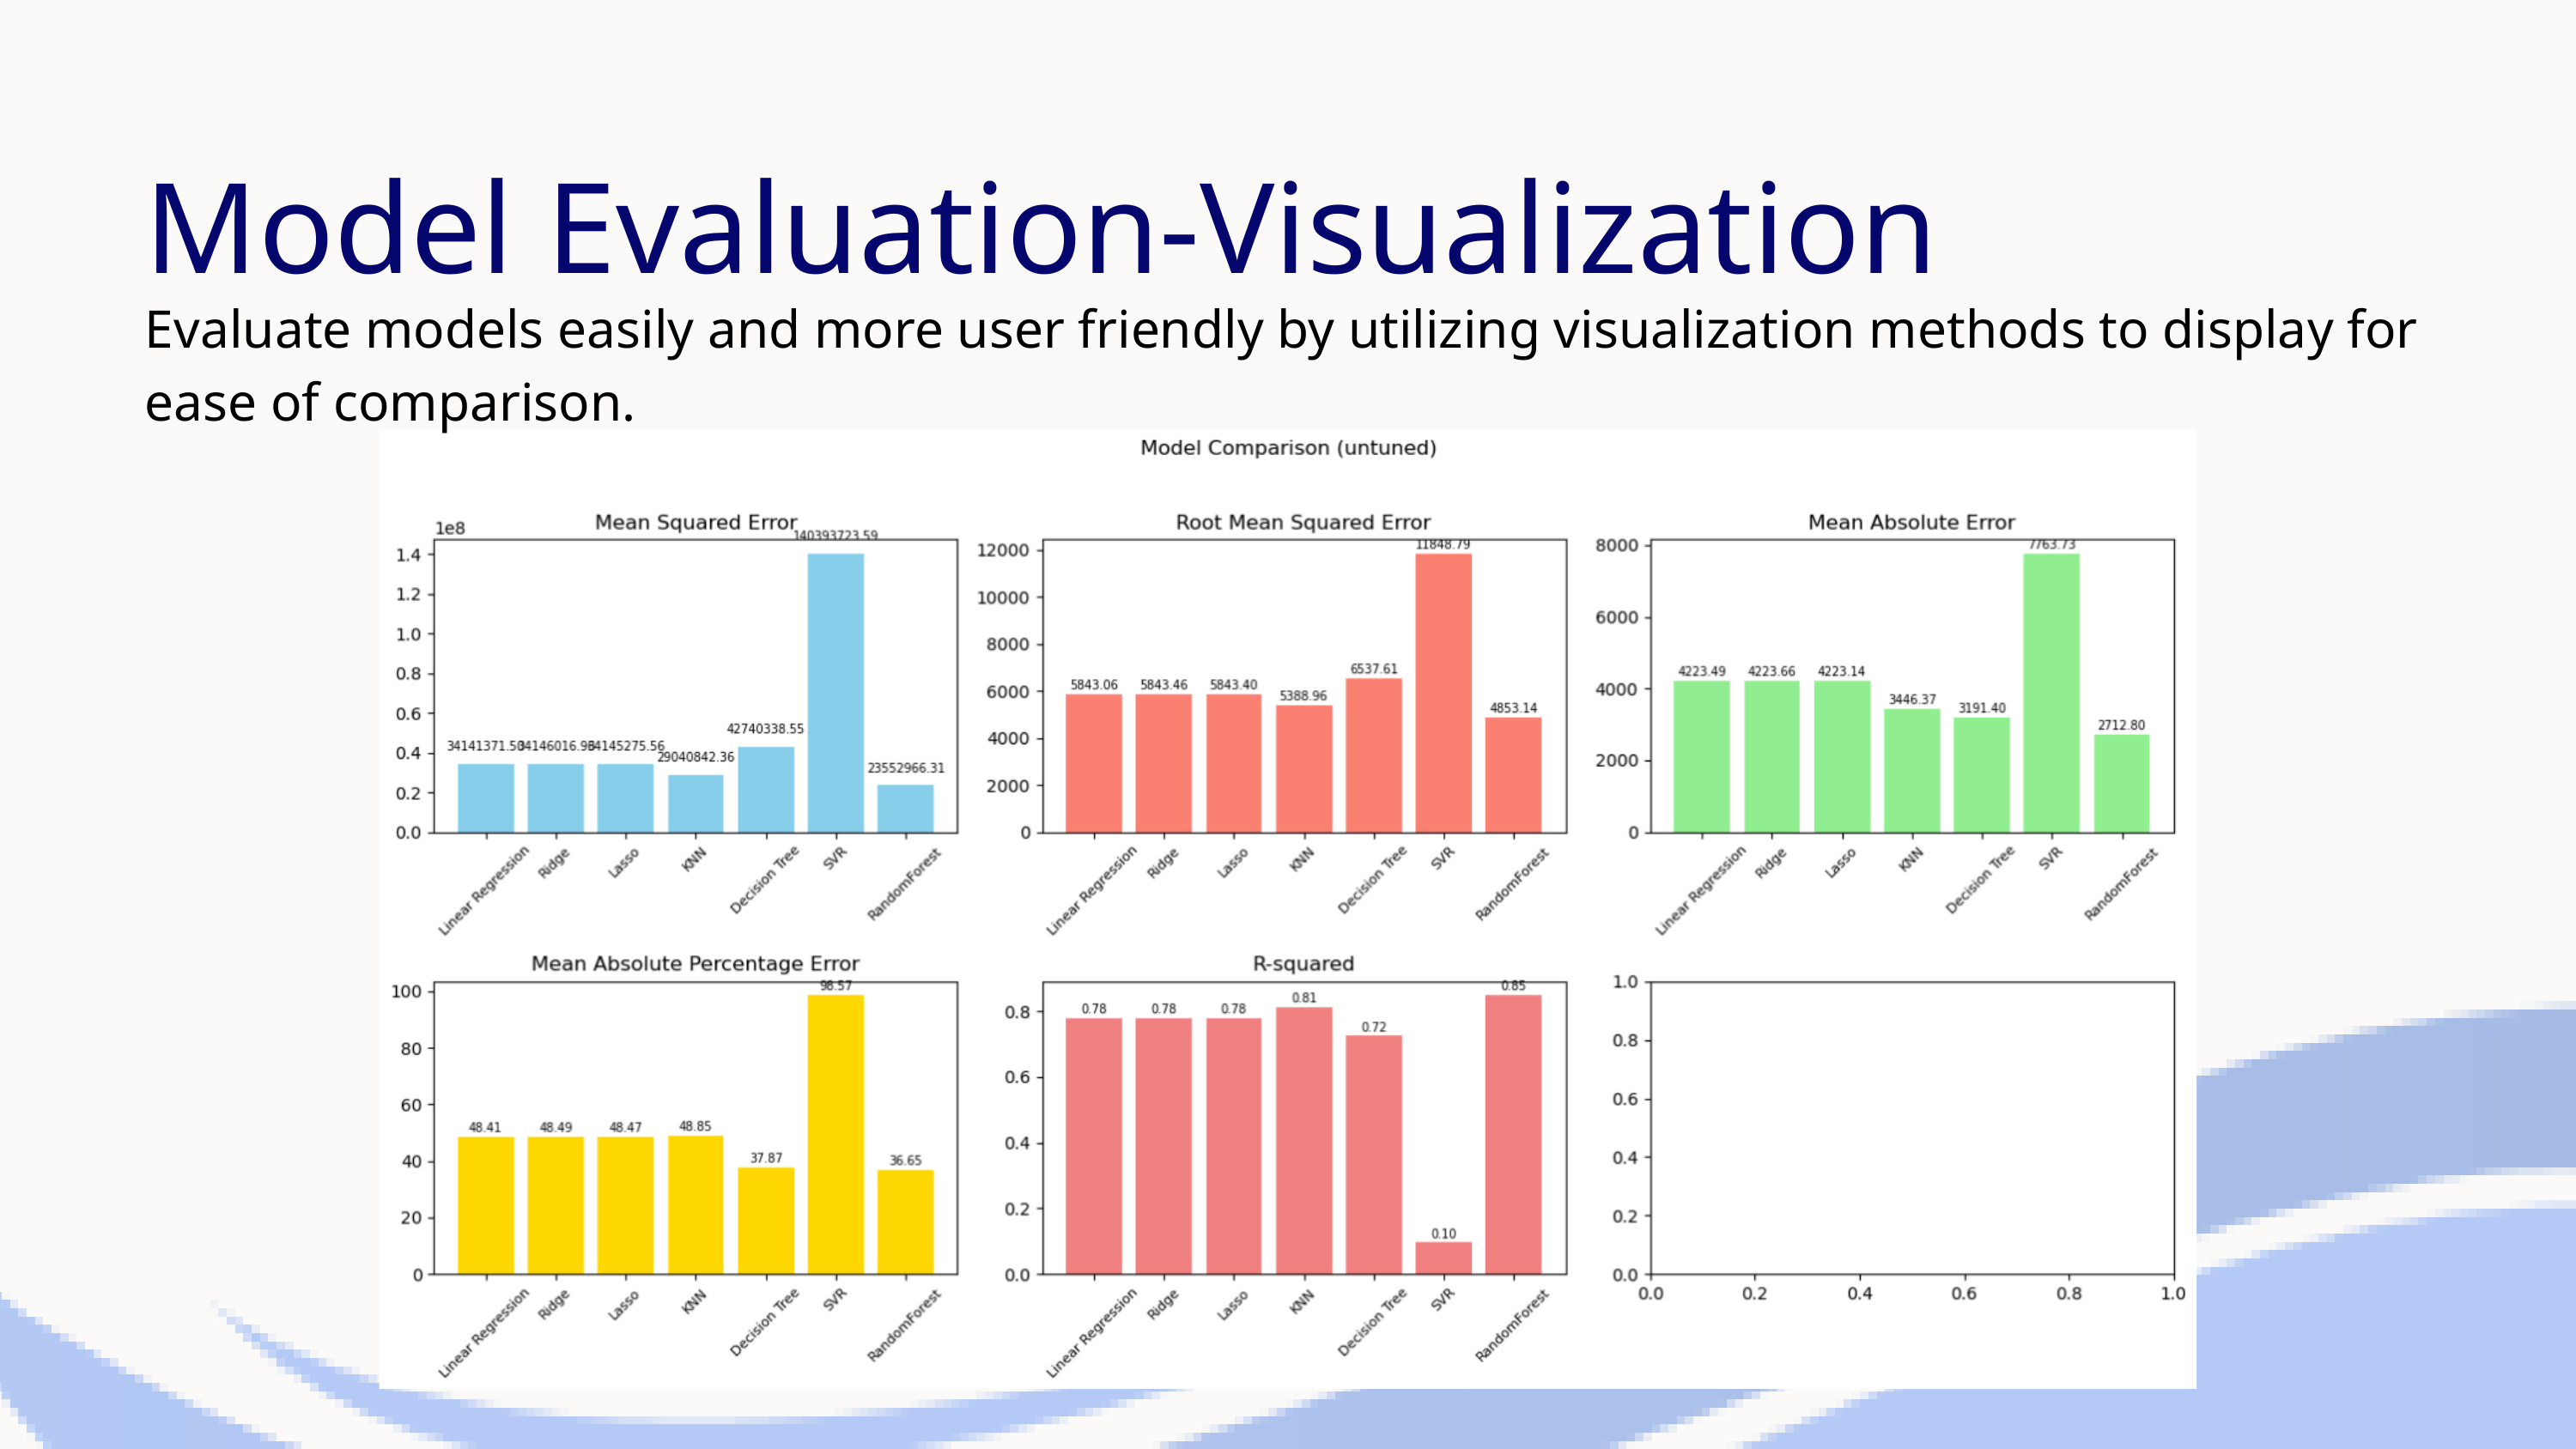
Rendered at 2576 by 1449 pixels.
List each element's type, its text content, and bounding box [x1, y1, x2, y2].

text_box [0, 993, 2576, 1449]
text_box [379, 432, 2197, 1389]
text_box Evaluate models easily and more user friendly by utilizing visualization methods to display for ease of comparison. [144, 285, 2432, 432]
text_box Model Evaluation-Visualization [144, 123, 2479, 299]
